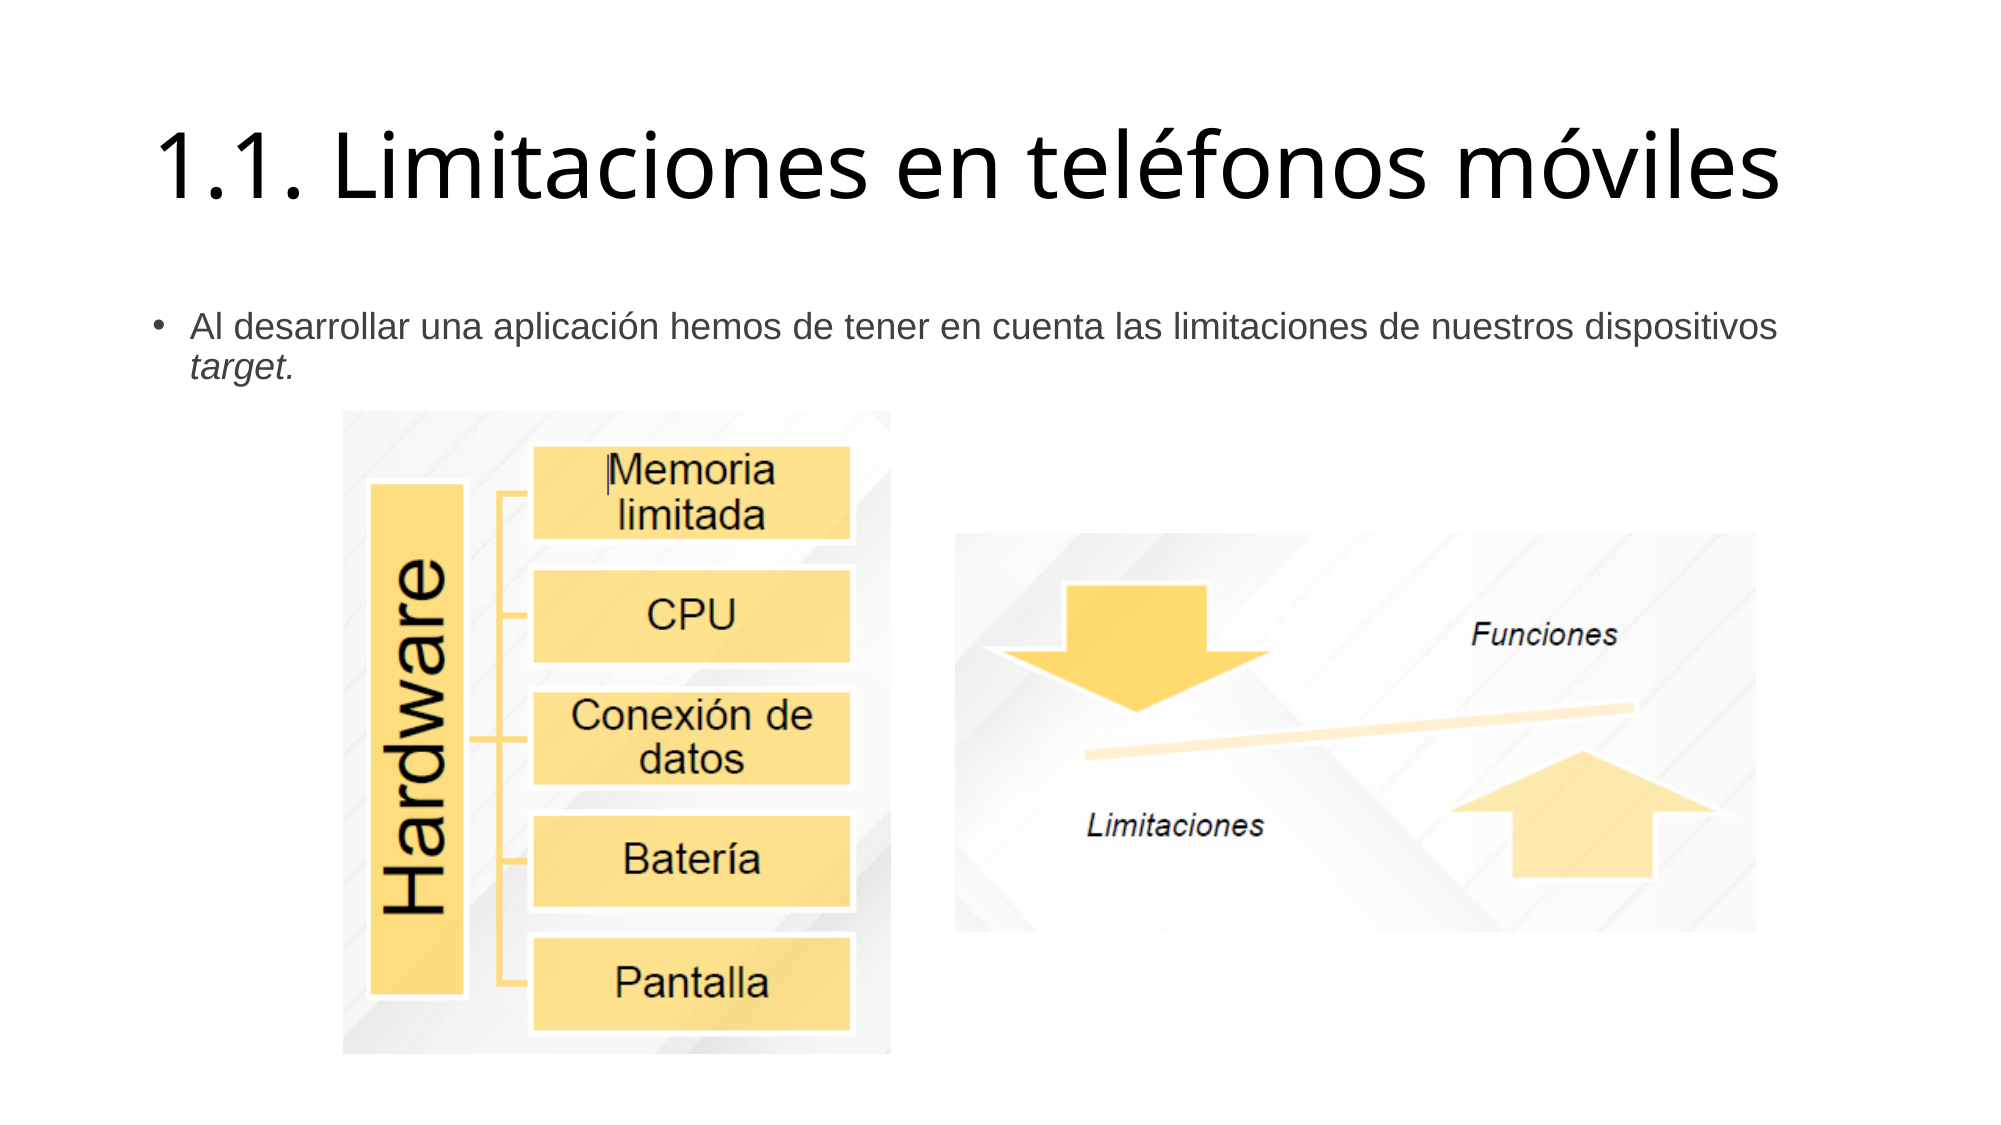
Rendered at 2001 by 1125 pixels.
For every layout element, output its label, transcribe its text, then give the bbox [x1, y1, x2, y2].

list Al desarrollar una aplicación hemos de tener en cuenta las limitaciones de nuestros dispositivos target. [137, 299, 1863, 1014]
picture [955, 533, 1756, 932]
picture [343, 411, 891, 1054]
title 1.1. Limitaciones en teléfonos móviles [137, 59, 1863, 278]
